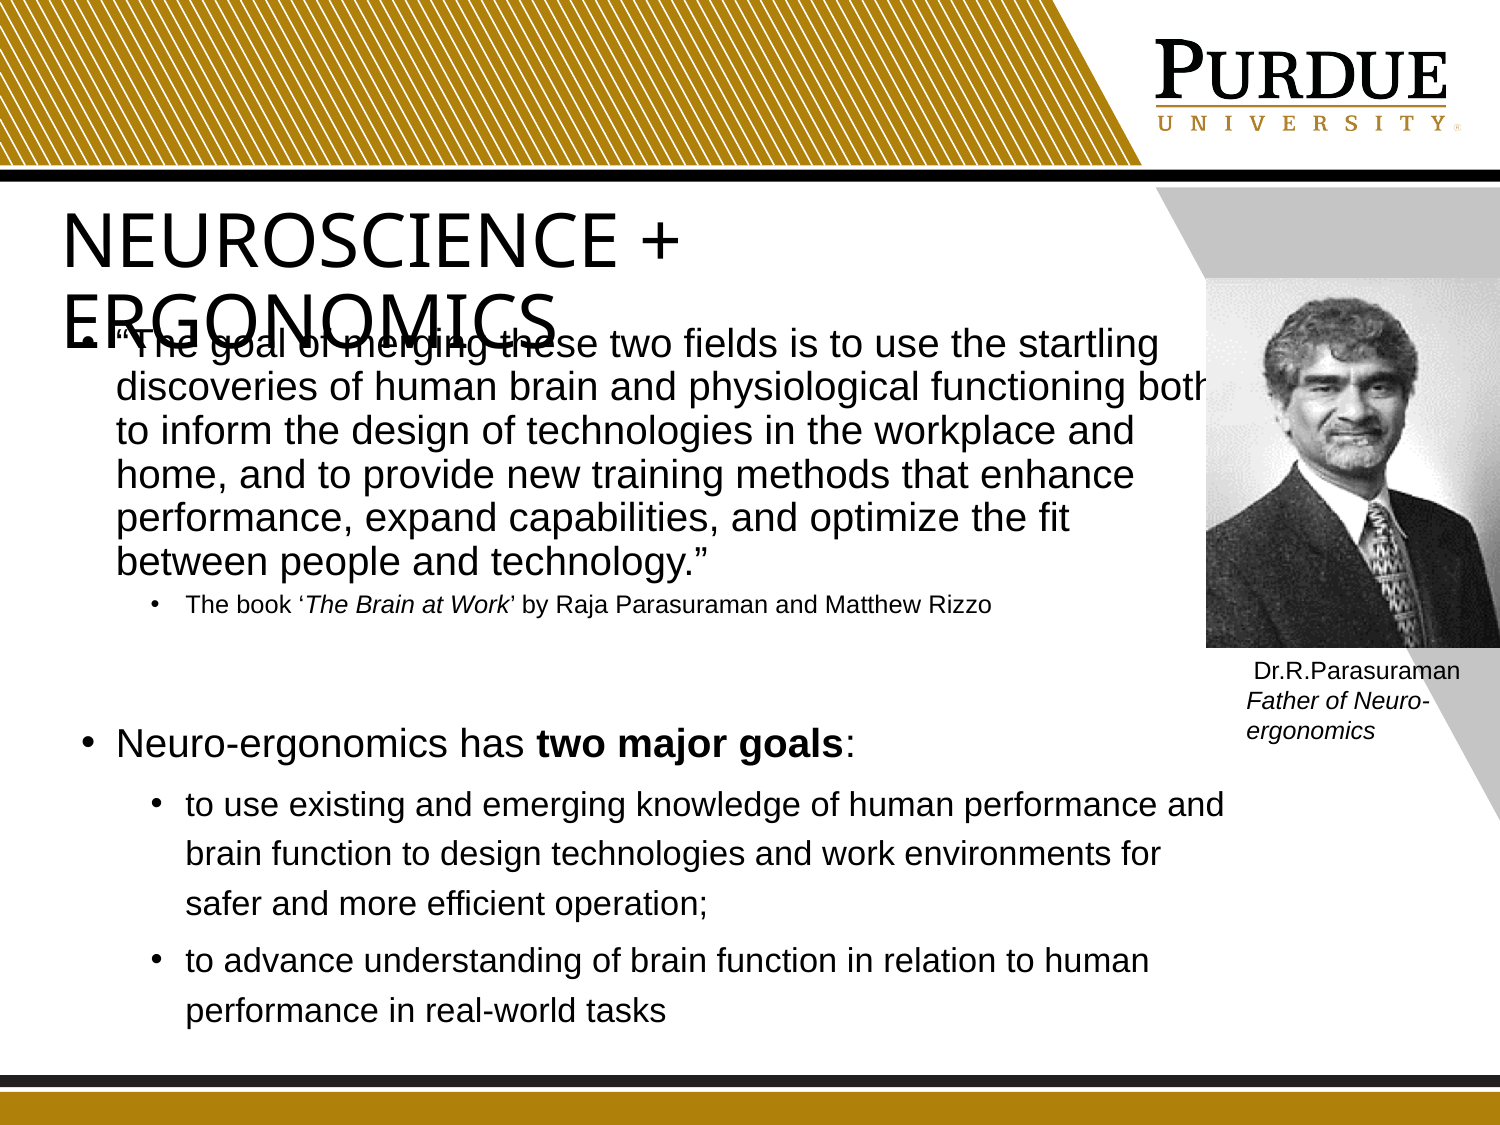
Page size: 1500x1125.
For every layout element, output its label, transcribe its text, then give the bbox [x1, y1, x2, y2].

title Neuroscience + Ergonomics [60, 202, 1099, 279]
picture [1155, 39, 1461, 131]
text_box Dr.R.Parasuraman Father of Neuro-ergonomics [1231, 648, 1478, 797]
list “The goal of merging these two fields is to use the startling discoveries of human brain and physiological functioning both to inform the design of technologies in the workplace and home, and to provide new training methods that enhance performance, expand capabilities, and optimize the fit between people and technology.” The book ‘The Brain at Work’ by Raja Parasuraman and Matthew Rizzo Neuro-ergonomics has two major goals: to use existing and emerging knowledge of human performance and brain function to design technologies and work environments for safer and more efficient operation; to advance understanding of brain function in relation to human performance in real-world tasks [80, 322, 1231, 1037]
picture [1206, 278, 1500, 648]
